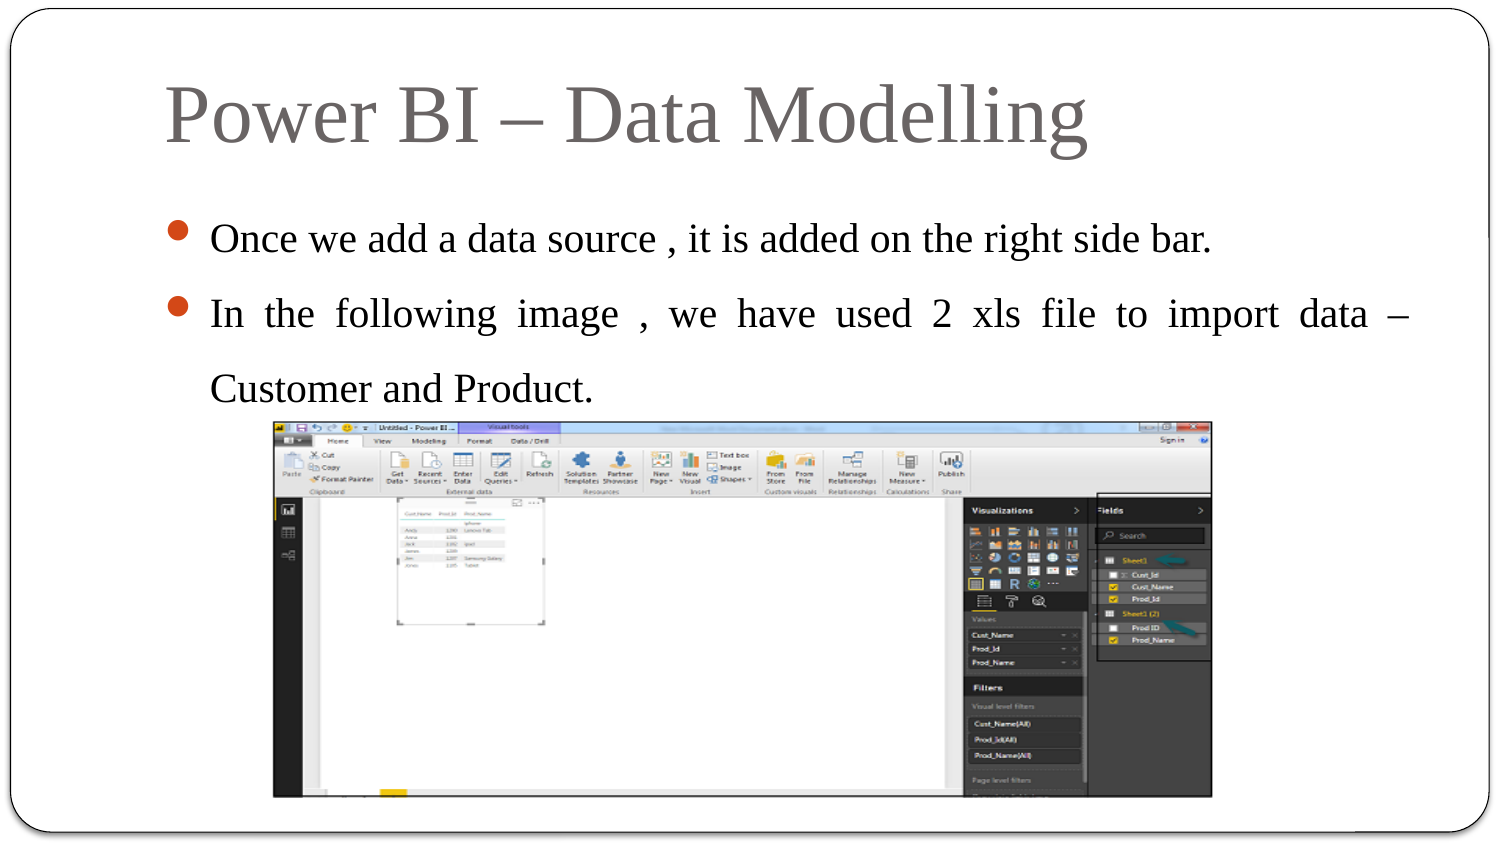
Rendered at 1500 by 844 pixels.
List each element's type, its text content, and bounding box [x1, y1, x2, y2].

title Power BI – Data Modelling [150, 33, 1425, 175]
picture [253, 409, 1247, 809]
list Once we add a data source , it is added on the right side bar. In the following image , we have used 2 xls file to import data – Customer and Product. [150, 178, 1425, 822]
